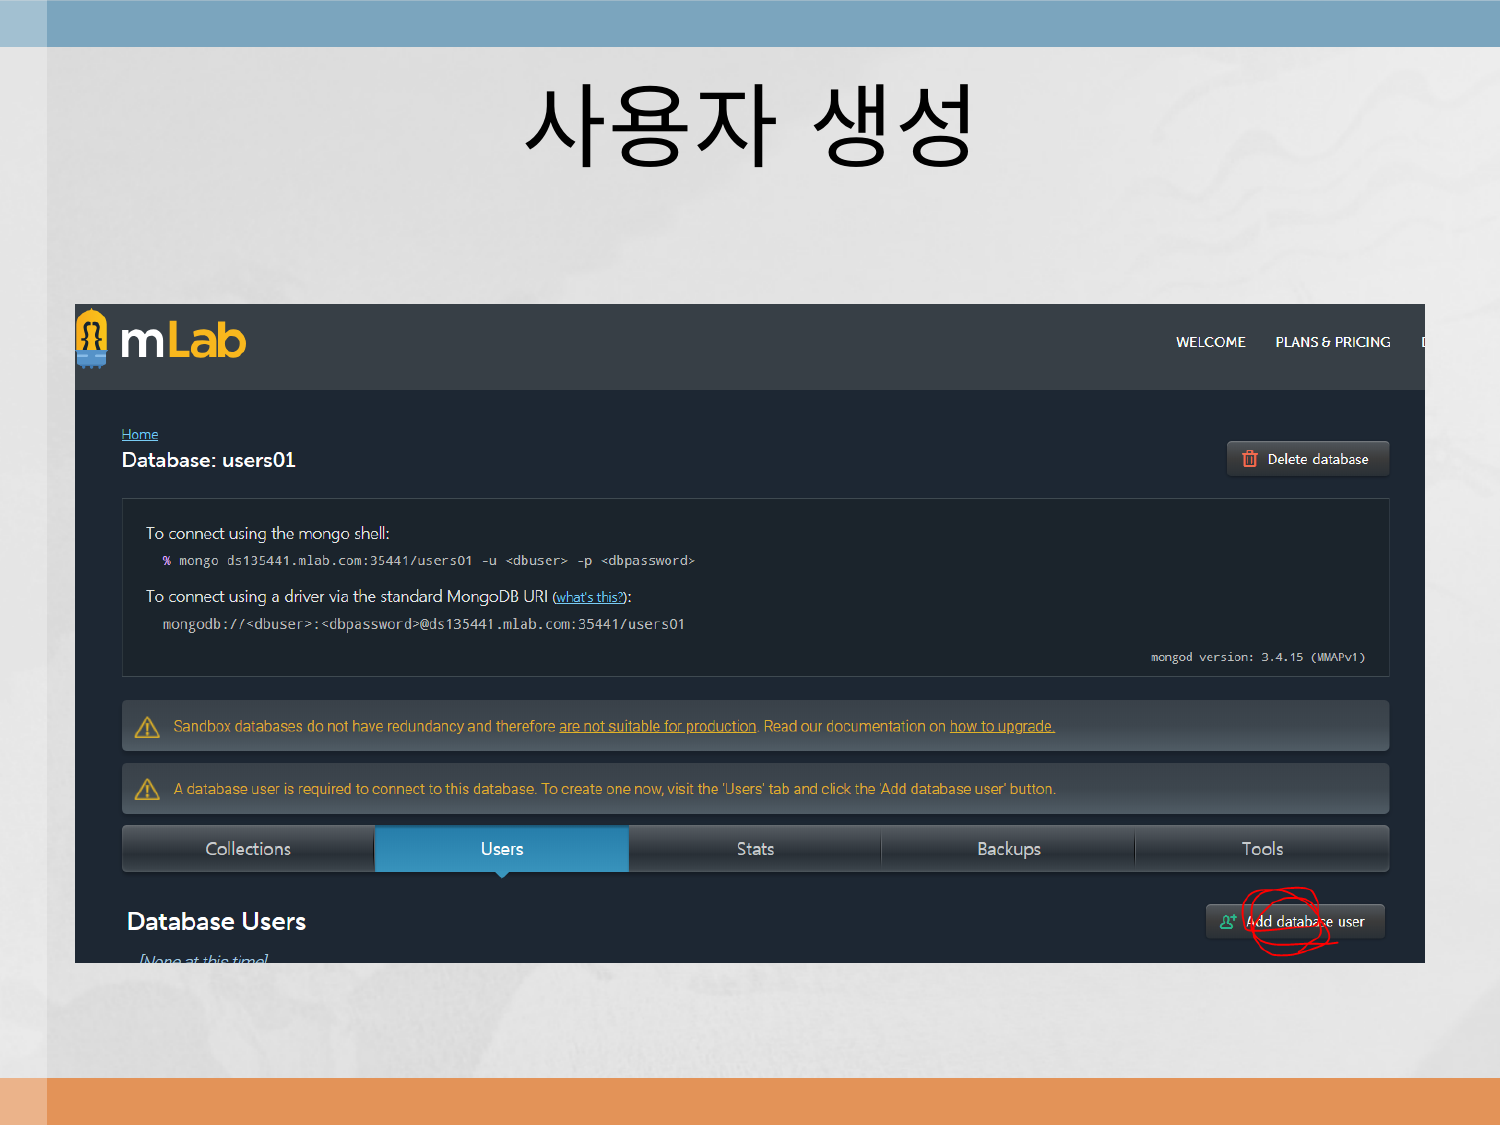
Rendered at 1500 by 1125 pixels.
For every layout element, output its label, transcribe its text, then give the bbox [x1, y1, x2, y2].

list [74, 304, 1425, 963]
title 사용자 생성 [49, 46, 1454, 202]
